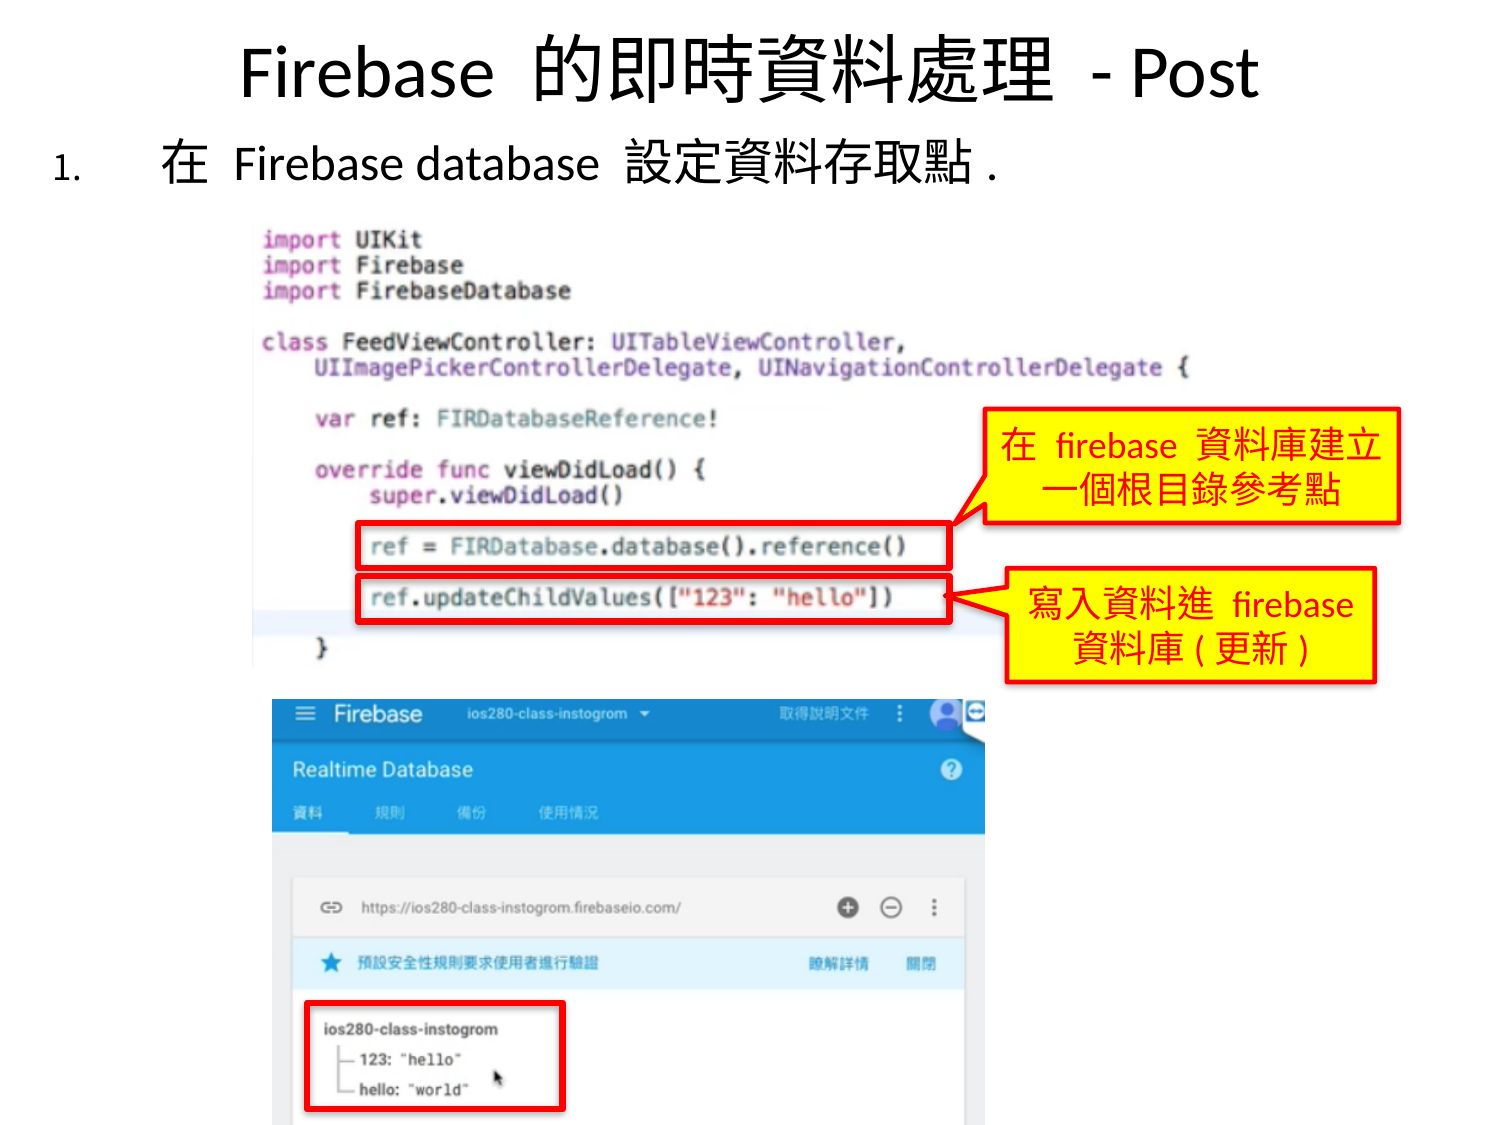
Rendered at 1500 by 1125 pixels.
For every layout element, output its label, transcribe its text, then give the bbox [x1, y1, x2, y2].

list 在 Firebase database 設定資料存取點. [37, 122, 1464, 264]
text_box 在 firebase 資料庫建立一個根目錄參考點 [1218, 408, 1400, 524]
picture [252, 220, 1214, 670]
title Firebase 的即時資料處理 - Post [0, 0, 1500, 137]
text_box 寫入資料進 firebase 資料庫(更新) [1006, 567, 1376, 683]
picture [272, 699, 986, 1125]
